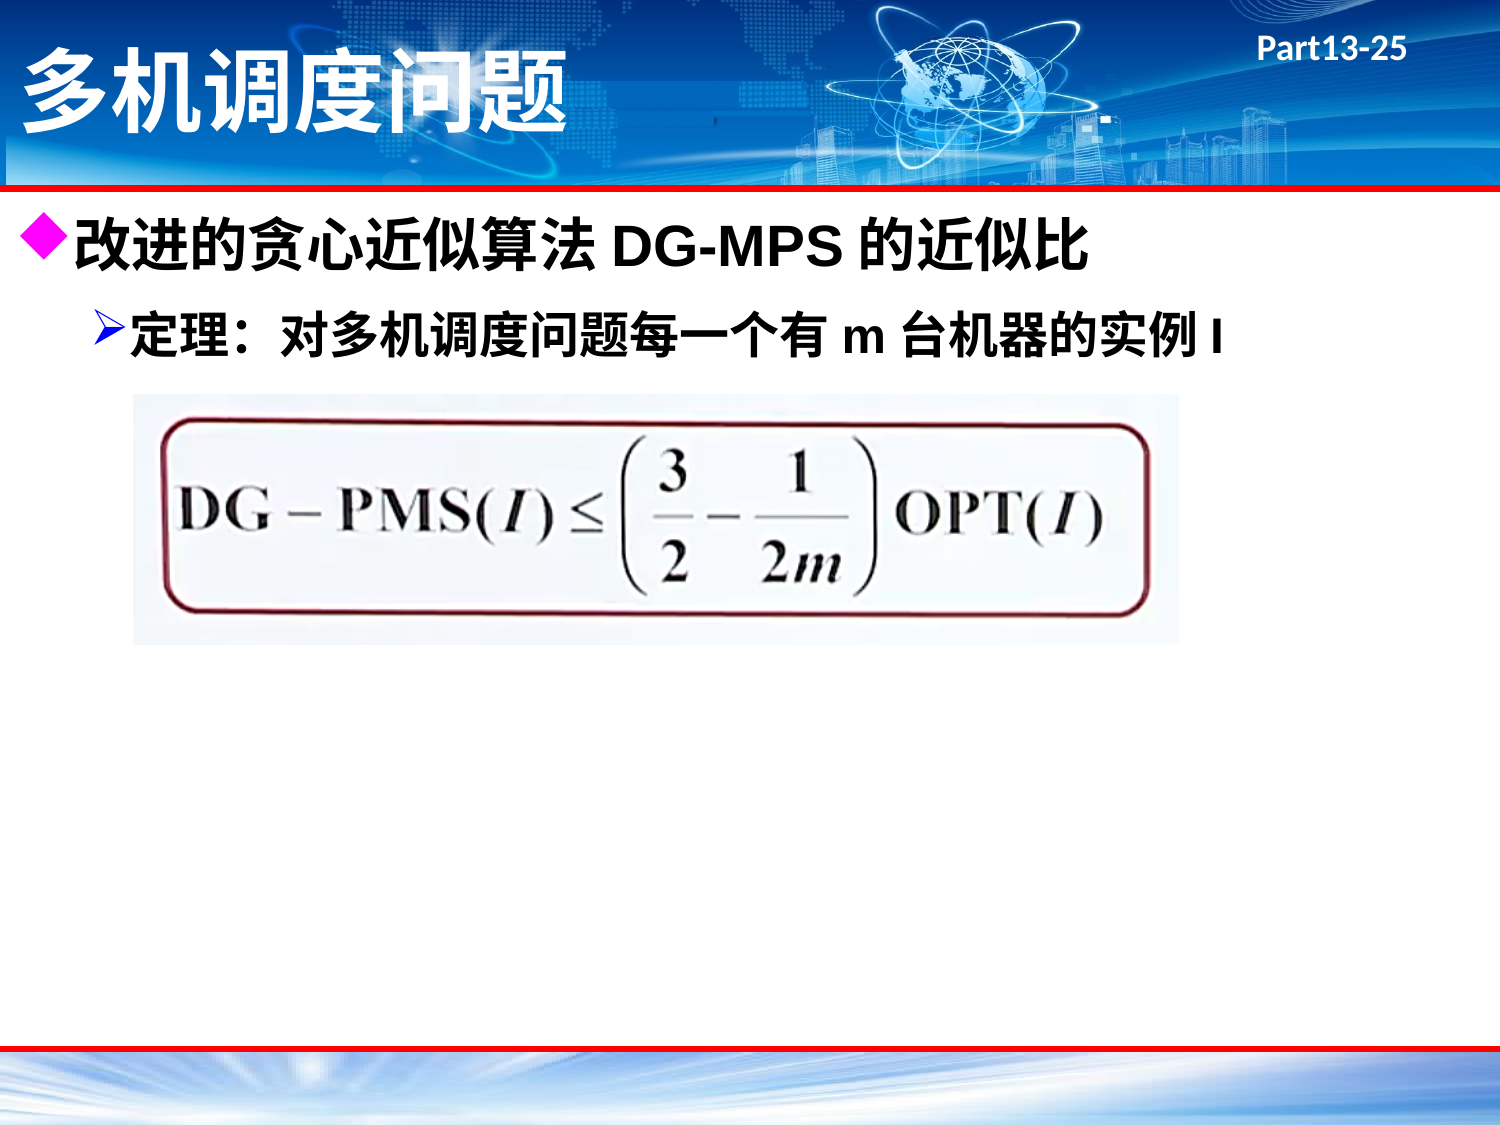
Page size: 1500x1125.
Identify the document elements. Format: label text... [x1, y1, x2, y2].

picture [133, 394, 1179, 645]
list 改进的贪心近似算法DG-MPS的近似比 定理：对多机调度问题每一个有m台机器的实例I [0, 196, 1498, 380]
title 多机调度问题 [3, 2, 1500, 189]
picture [0, 1052, 1500, 1125]
picture [0, 0, 1500, 185]
